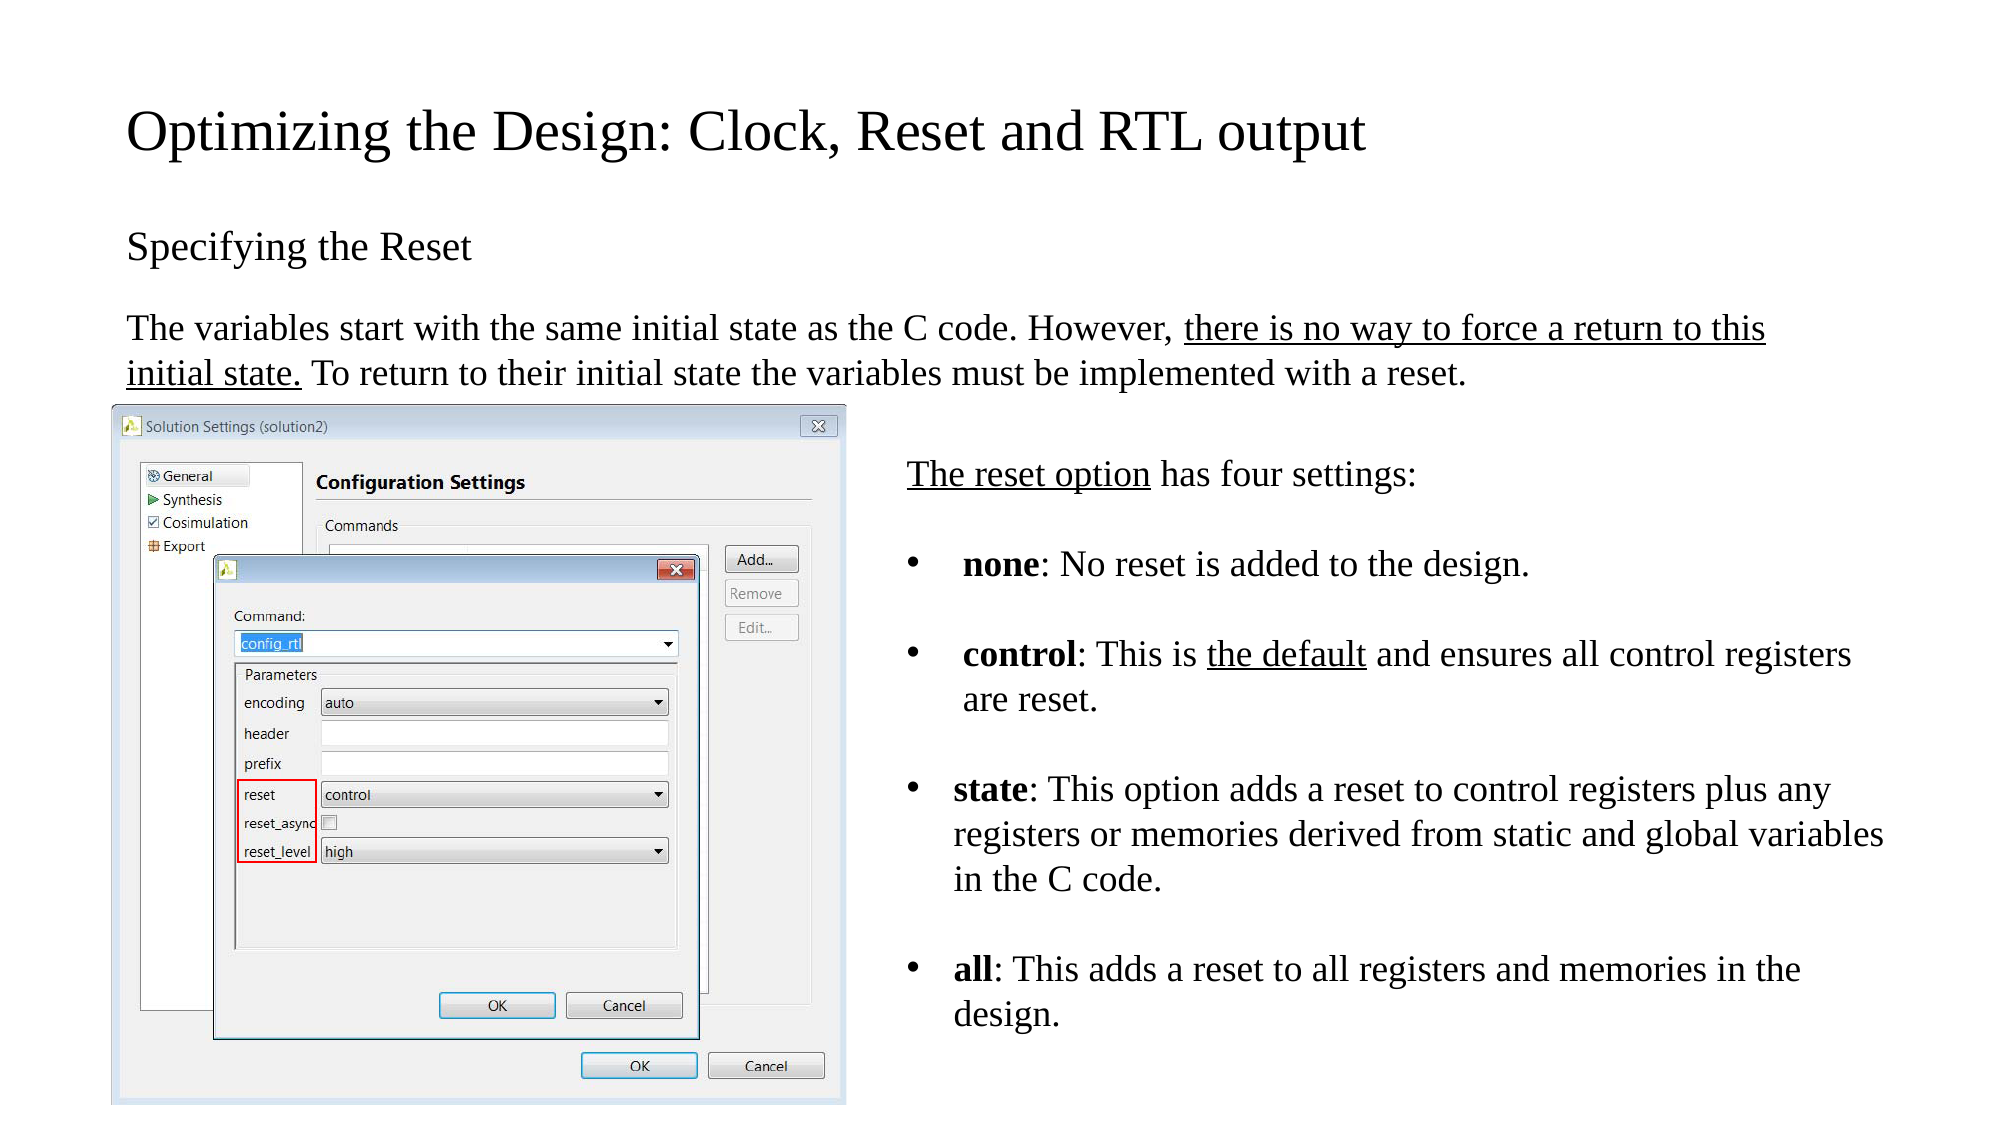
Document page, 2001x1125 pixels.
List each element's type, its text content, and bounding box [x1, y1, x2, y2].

text_box The variables start with the same initial state as the C code. However, there is no way to force a return to this initial state. To return to their initial state the variables must be implemented with a reset. [111, 295, 1872, 401]
picture [111, 404, 847, 1105]
text_box The reset option has four settings: none: No reset is added to the design. control: This is the default and ensures all control registers are reset. state: This option adds a reset to control registers plus any registers or memories derived from static and global variables in the C code. all: This adds a reset to all registers and memories in the design. [891, 441, 1907, 1086]
text_box Optimizing the Design: Clock, Reset and RTL output [111, 84, 1400, 170]
text_box Specifying the Reset [111, 211, 1400, 277]
